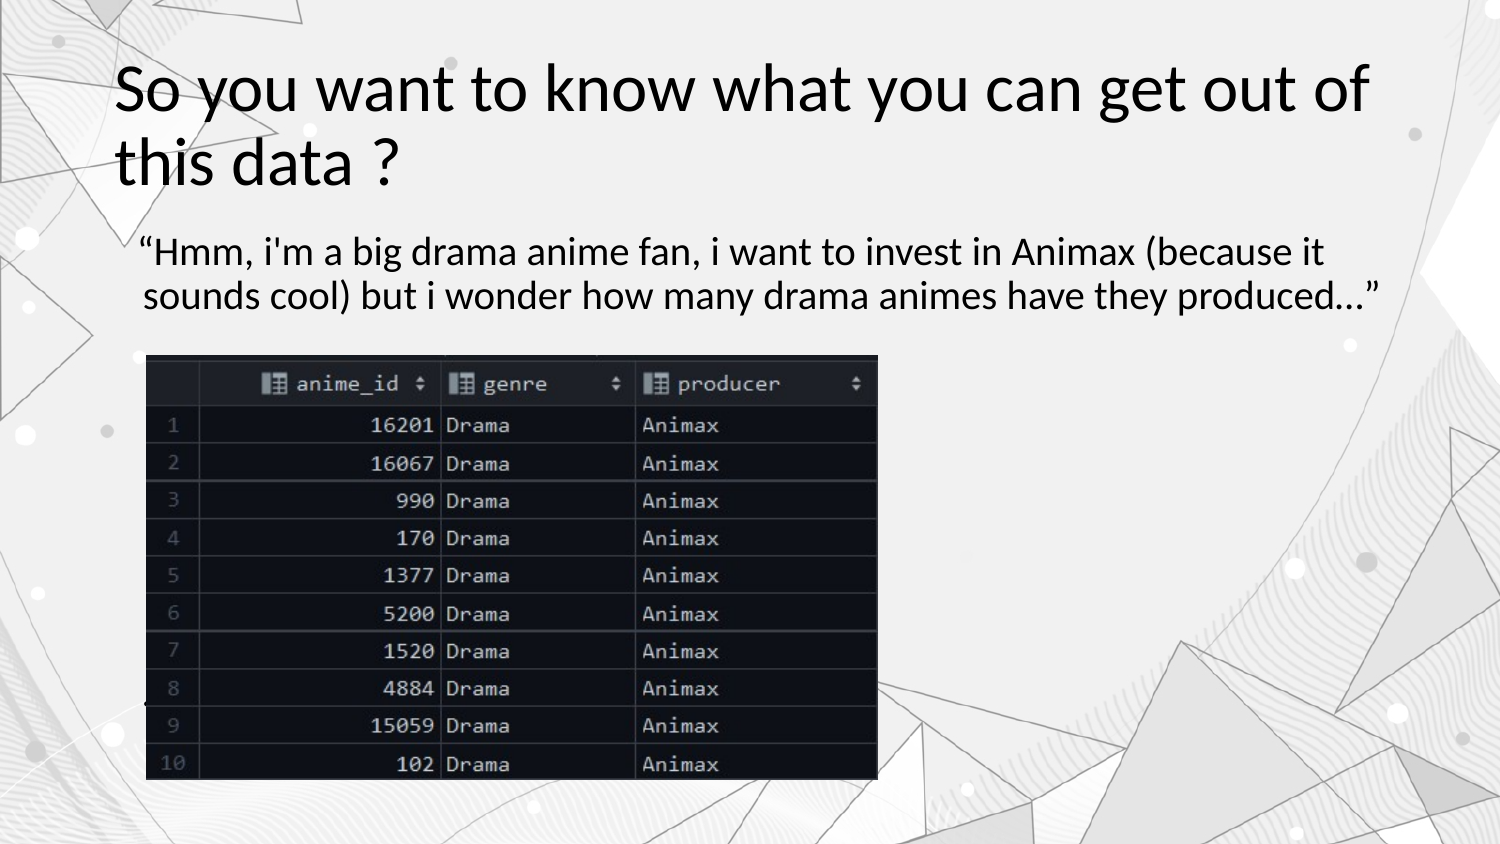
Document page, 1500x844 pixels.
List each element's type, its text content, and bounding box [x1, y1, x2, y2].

title So you want to know what you can get out of this data ? [103, 44, 1397, 208]
list “Hmm, i'm a big drama anime fan, i want to invest in Animax (because it sounds cool) but i wonder how many drama animes have they produced…” … turns out only 10 [103, 224, 1397, 760]
picture [0, 0, 1500, 844]
